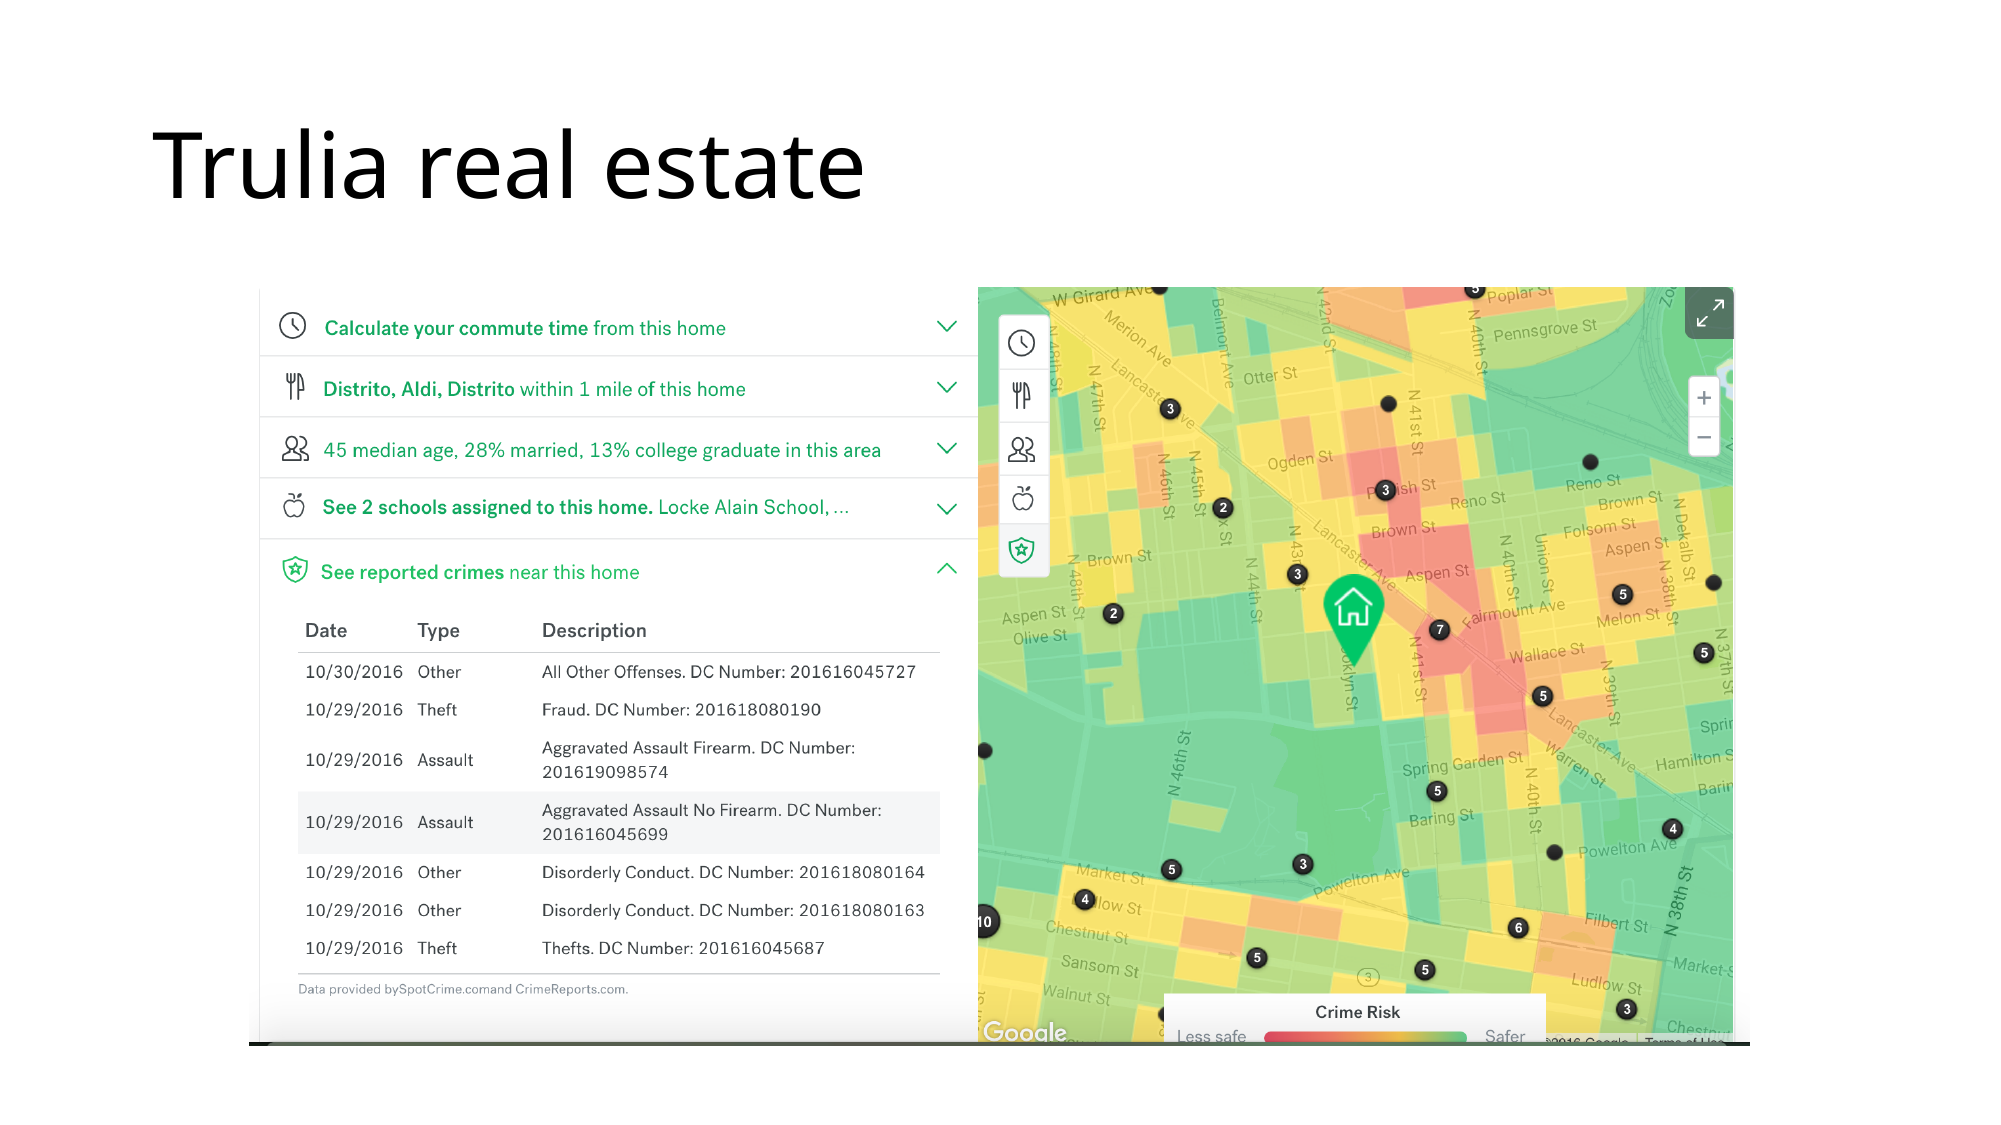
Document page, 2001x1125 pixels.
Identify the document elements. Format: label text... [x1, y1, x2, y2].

title Trulia real estate [137, 59, 1863, 278]
picture [249, 287, 1750, 1046]
